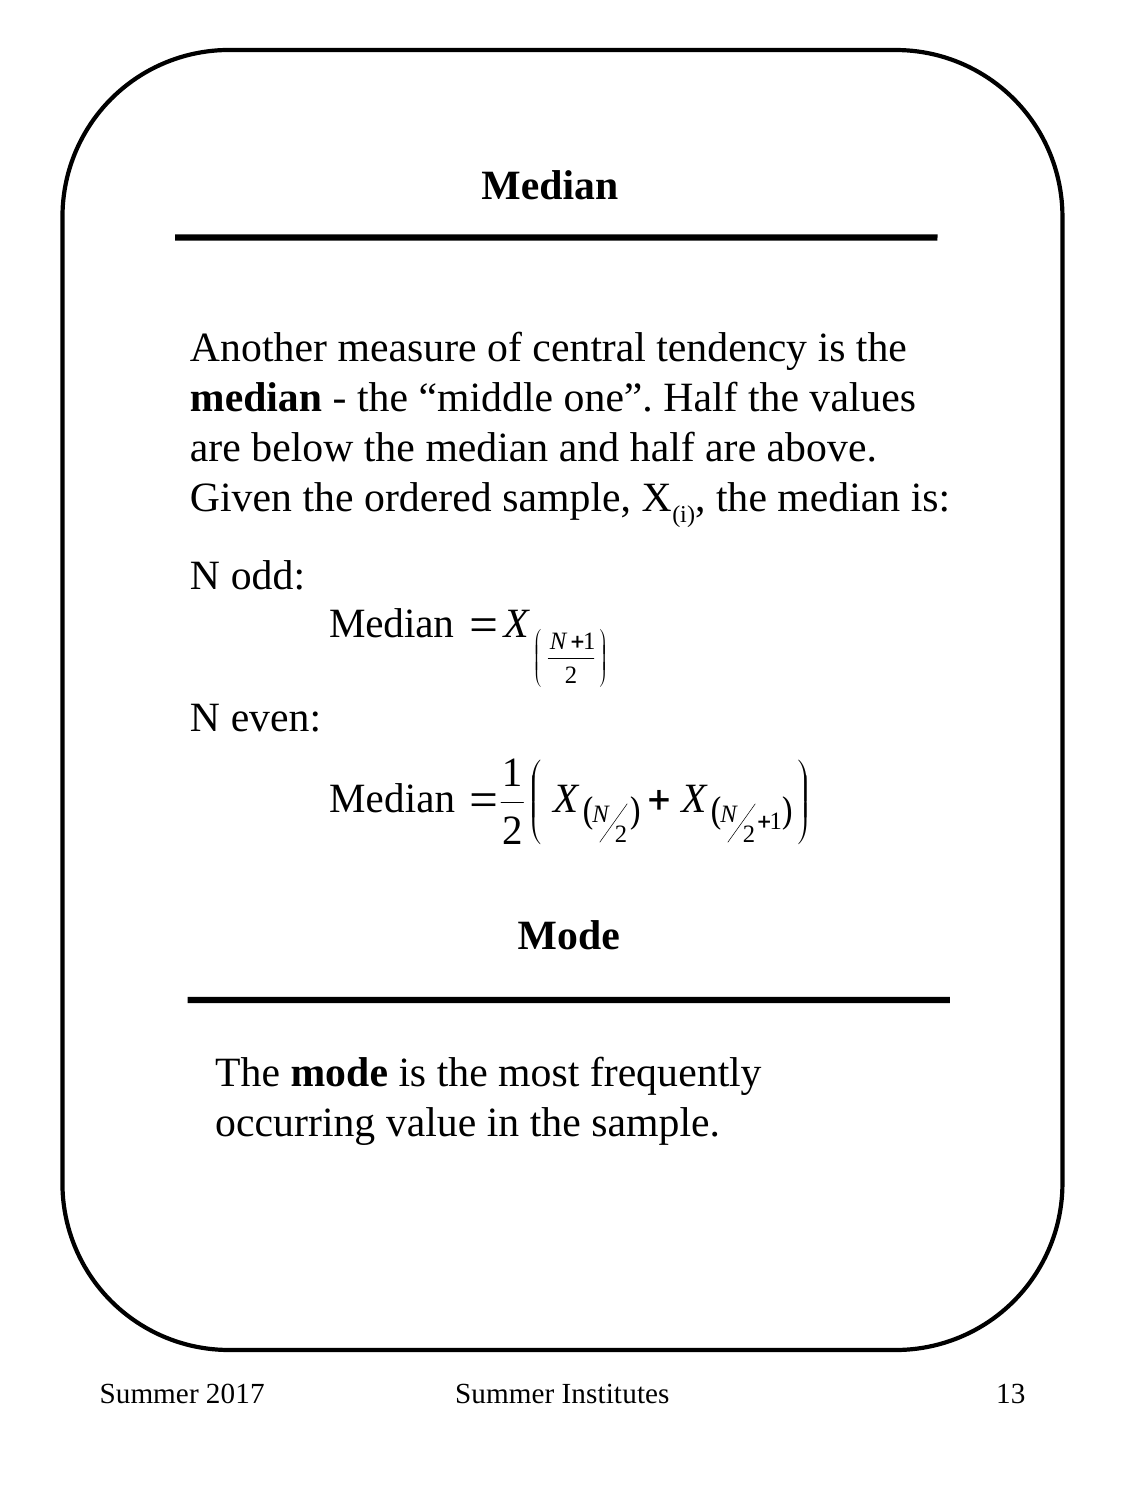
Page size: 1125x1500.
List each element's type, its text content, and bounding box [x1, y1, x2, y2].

text_box Median [399, 150, 700, 216]
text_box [324, 599, 615, 694]
text_box Another measure of central tendency is the median - the “middle one”. Half the values are below the median and half are above. Given the ordered sample, X(i), the median is: N odd: N even: [174, 312, 988, 818]
footer Summer Institutes [384, 1366, 741, 1467]
slide_number 41 [806, 1366, 1041, 1467]
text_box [324, 749, 819, 853]
text_box The mode is the most frequently occurring value in the sample. [200, 1037, 913, 1153]
text_box Mode [399, 900, 738, 966]
slide_number Summer 2017 [84, 1366, 319, 1467]
